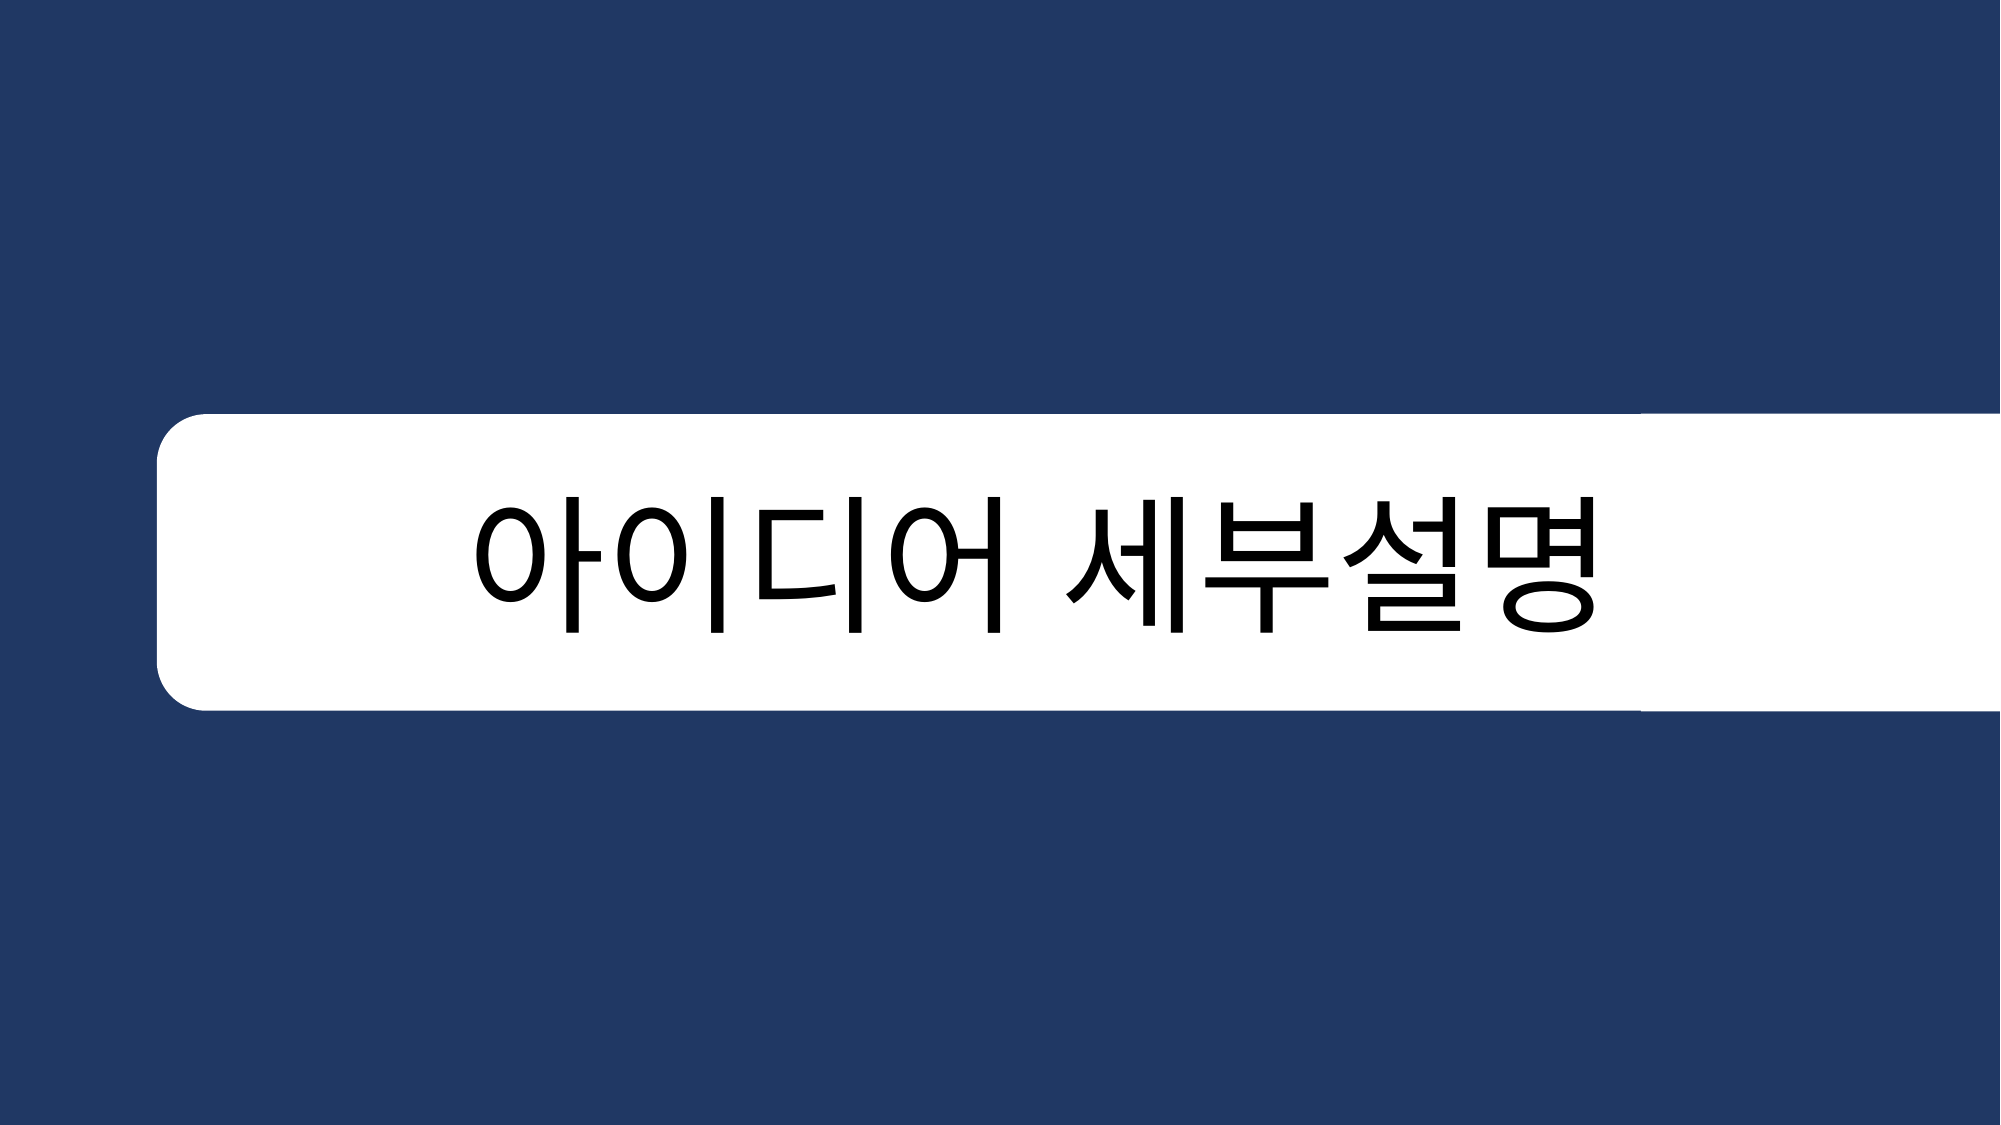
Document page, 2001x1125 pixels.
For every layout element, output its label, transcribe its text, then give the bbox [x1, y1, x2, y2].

text_box 아이디어 세부설명 [452, 463, 1640, 659]
text_box [155, 413, 1640, 712]
text_box [1640, 413, 2000, 712]
